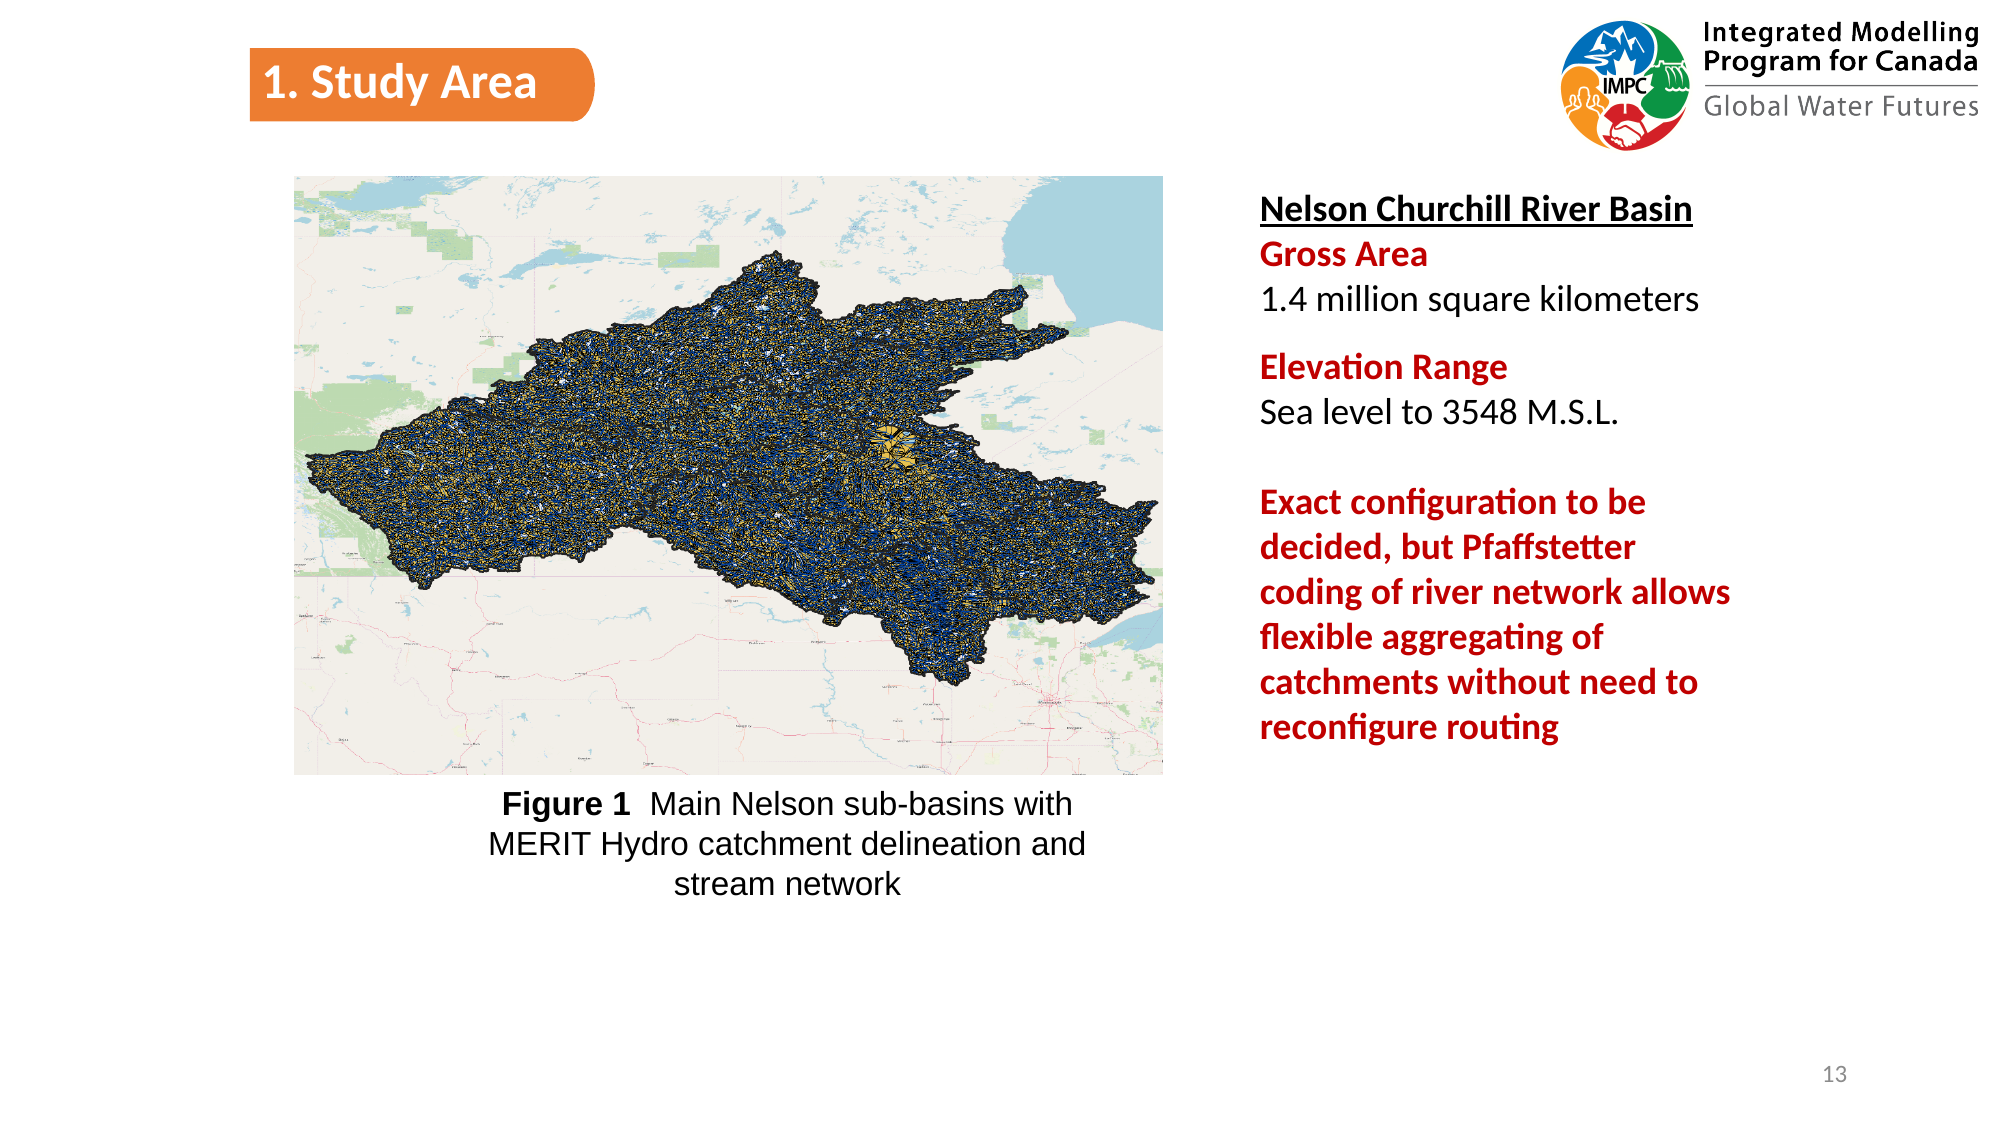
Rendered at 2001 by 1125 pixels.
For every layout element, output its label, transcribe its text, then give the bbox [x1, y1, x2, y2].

text_box Nelson Churchill River Basin Gross Area 1.4 million square kilometers Elevation Range Sea level to 3548 M.S.L. Exact configuration to be decided, but Pfaffstetter coding of river network allows flexible aggregating of catchments without need to reconfigure routing [1245, 176, 1750, 845]
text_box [249, 47, 595, 122]
picture [1557, 17, 1978, 154]
slide_number 13 [1412, 1042, 1863, 1103]
picture [294, 176, 1163, 775]
text_box Figure 1 Main Nelson sub-basins with MERIT Hydro catchment delineation and stream network [435, 775, 1140, 910]
